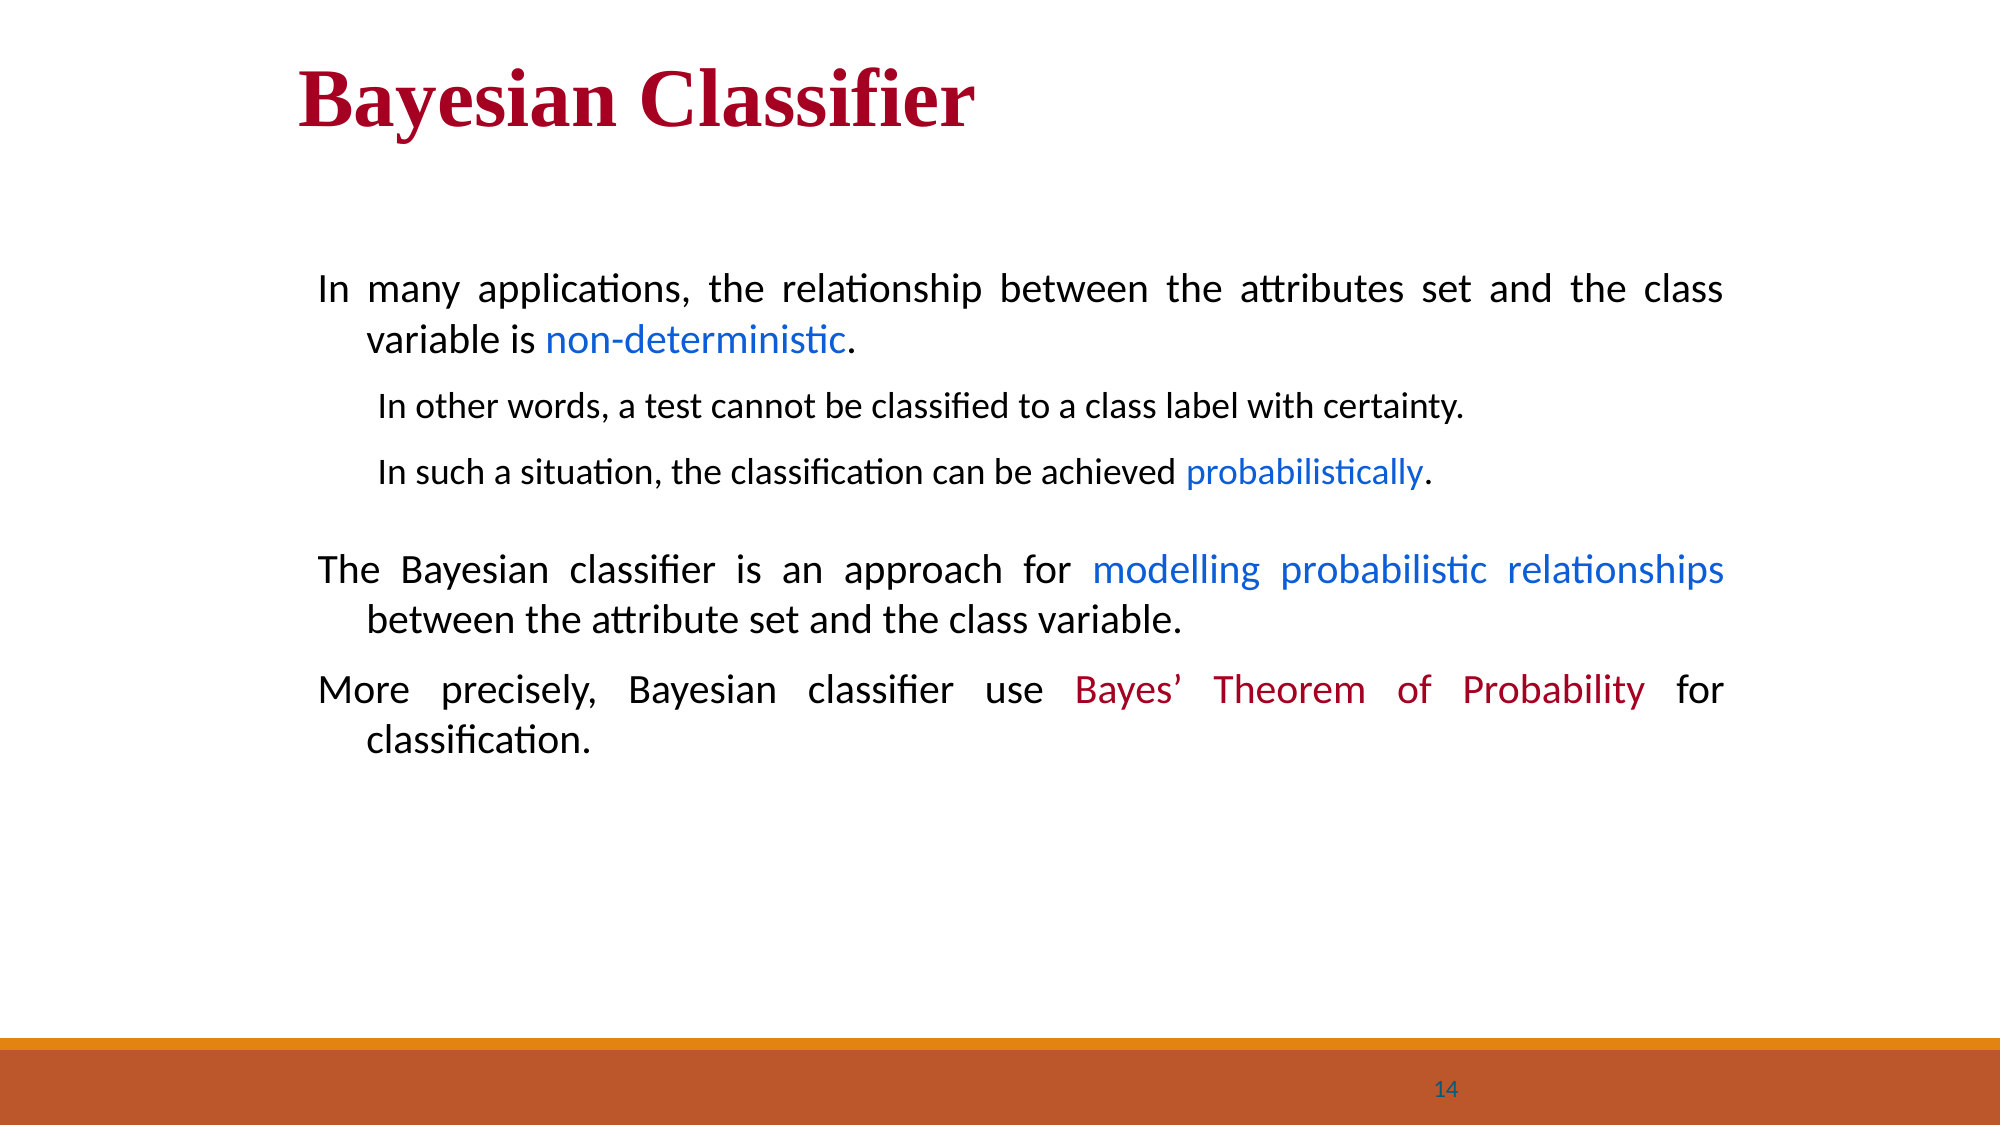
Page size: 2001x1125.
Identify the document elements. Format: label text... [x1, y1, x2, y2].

list In many applications, the relationship between the attributes set and the class variable is non-deterministic. In other words, a test cannot be classified to a class label with certainty. In such a situation, the classification can be achieved probabilistically. The Bayesian classifier is an approach for modelling probabilistic relationships between the attribute set and the class variable. More precisely, Bayesian classifier use Bayes’ Theorem of Probability for classification. [308, 261, 1725, 1038]
title Bayesian Classifier [298, 42, 1681, 231]
slide_number 14 [1330, 1042, 1459, 1103]
